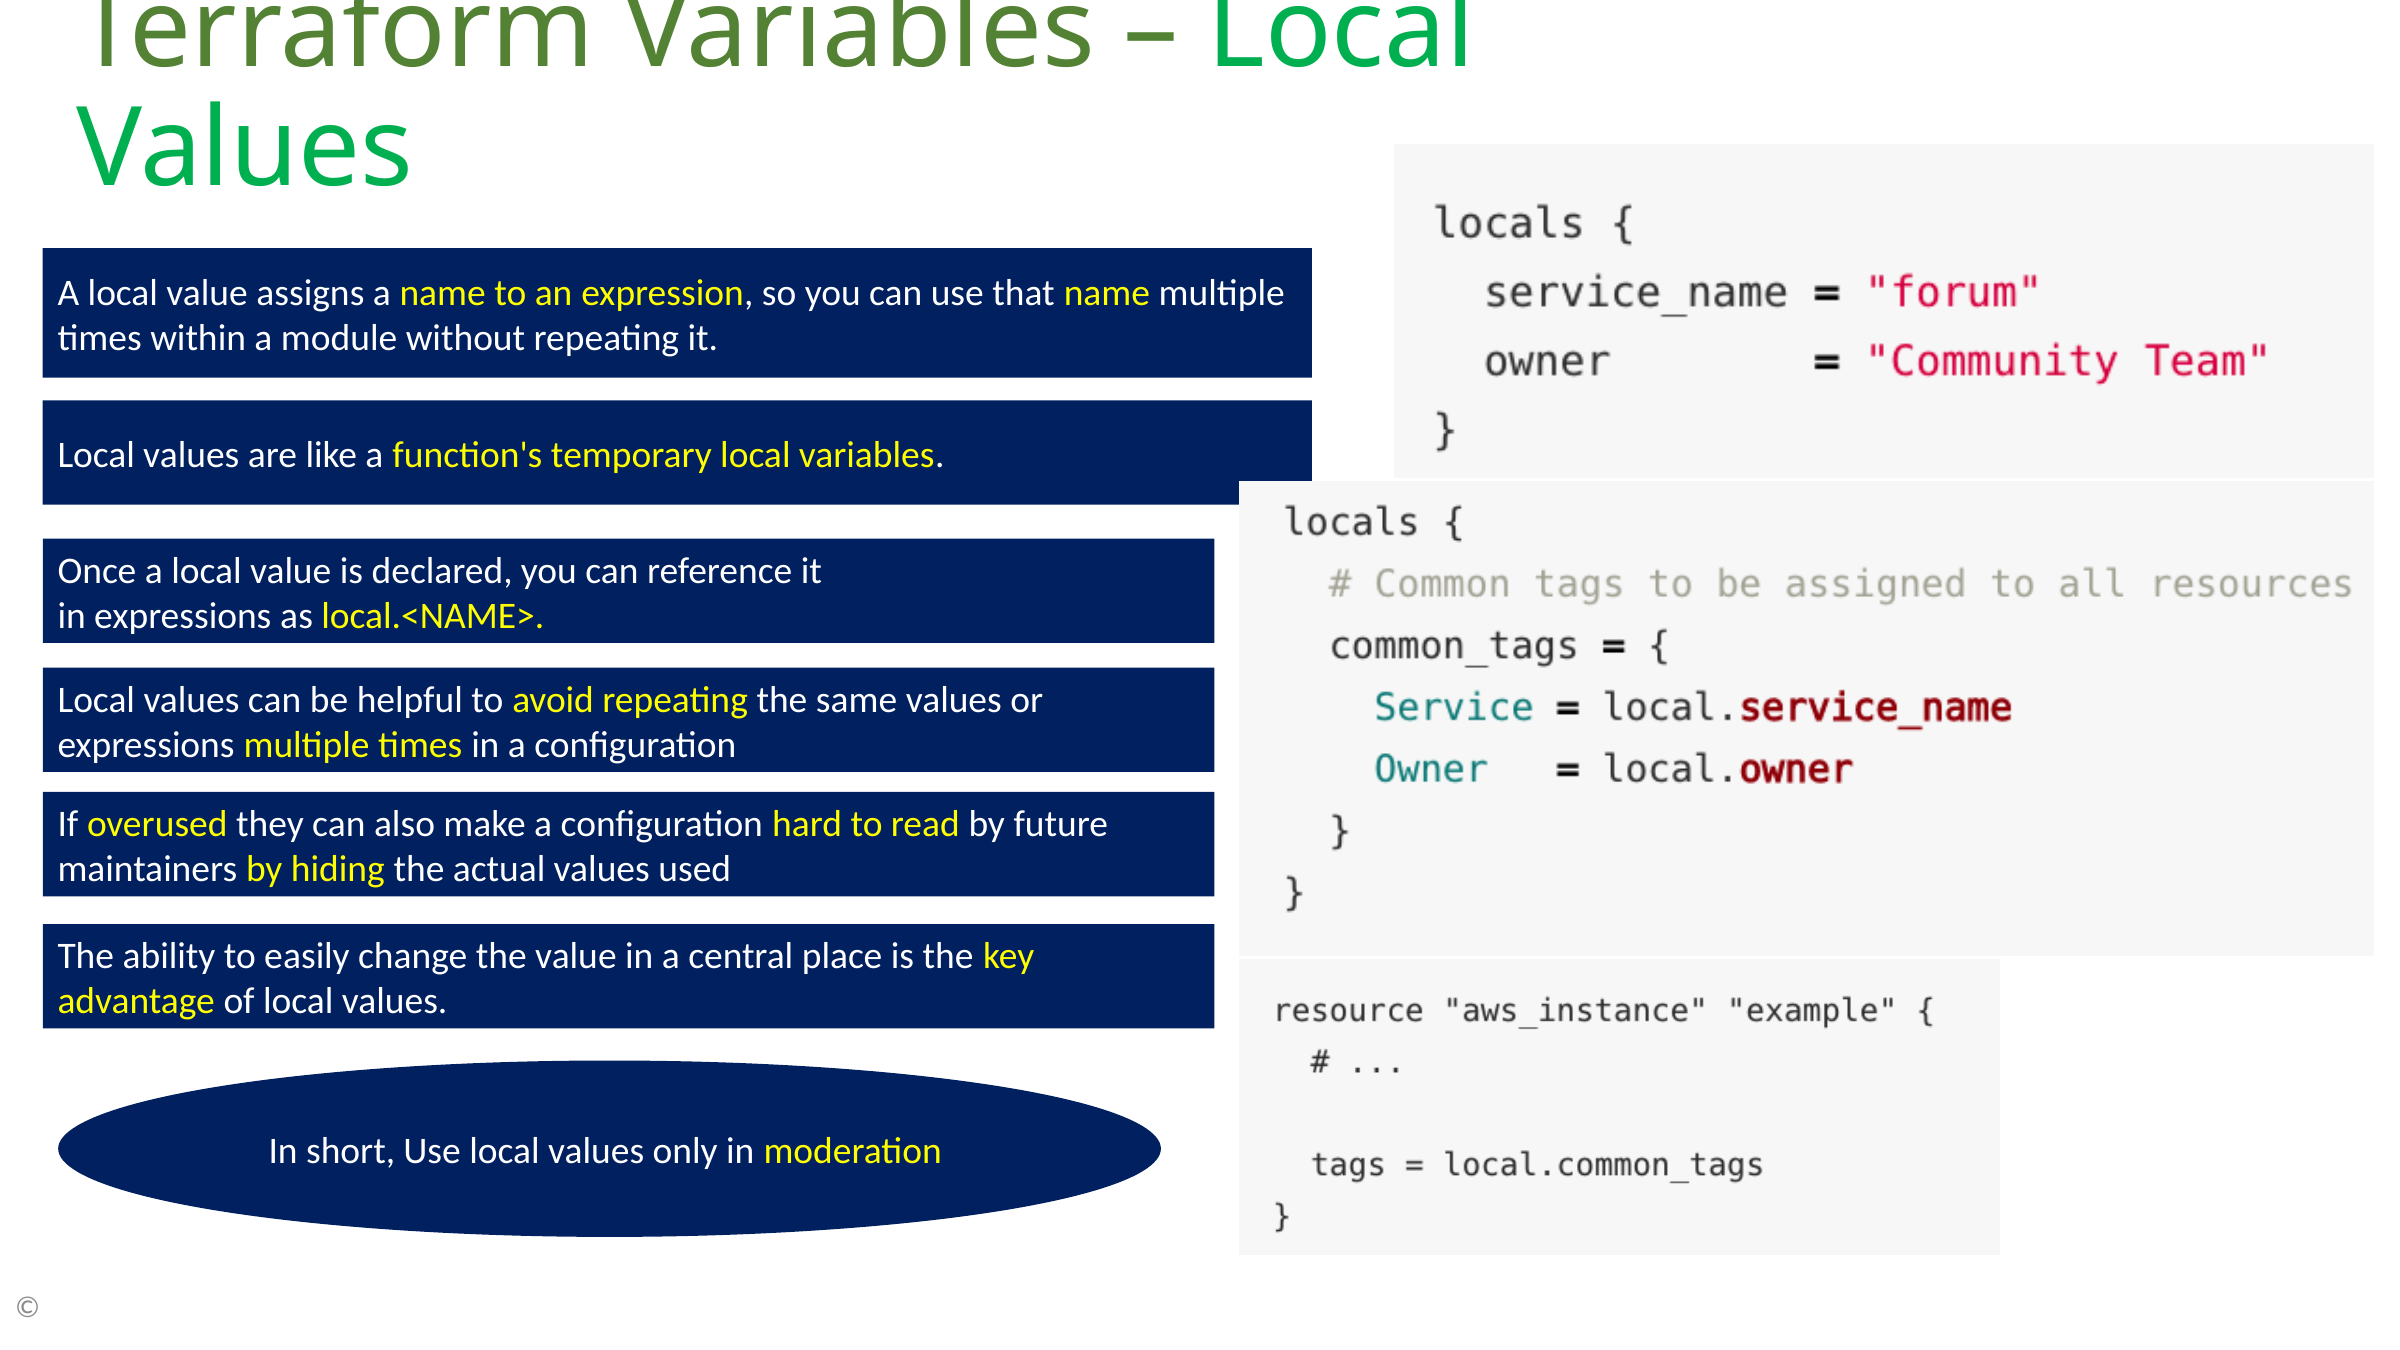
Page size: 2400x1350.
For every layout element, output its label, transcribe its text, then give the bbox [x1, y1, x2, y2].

text_box Local values are like a function's temporary local variables. [42, 399, 1313, 506]
text_box Once a local value is declared, you can reference it in expressions as local.<NAME>. [42, 538, 1215, 644]
picture [1239, 481, 2374, 956]
text_box In short, Use local values only in moderation [57, 1059, 1162, 1238]
text_box Local values can be helpful to avoid repeating the same values or expressions multiple times in a configuration [42, 667, 1215, 773]
text_box If overused they can also make a configuration hard to read by future maintainers by hiding the actual values used [42, 791, 1215, 897]
text_box A local value assigns a name to an expression, so you can use that name multiple times within a module without repeating it. [42, 247, 1313, 379]
footer © [0, 1269, 810, 1342]
title Terraform Variables – Local Values [58, 0, 1601, 188]
picture [1239, 959, 2000, 1255]
text_box The ability to easily change the value in a central place is the key advantage of local values. [42, 923, 1215, 1029]
picture [1394, 144, 2374, 478]
